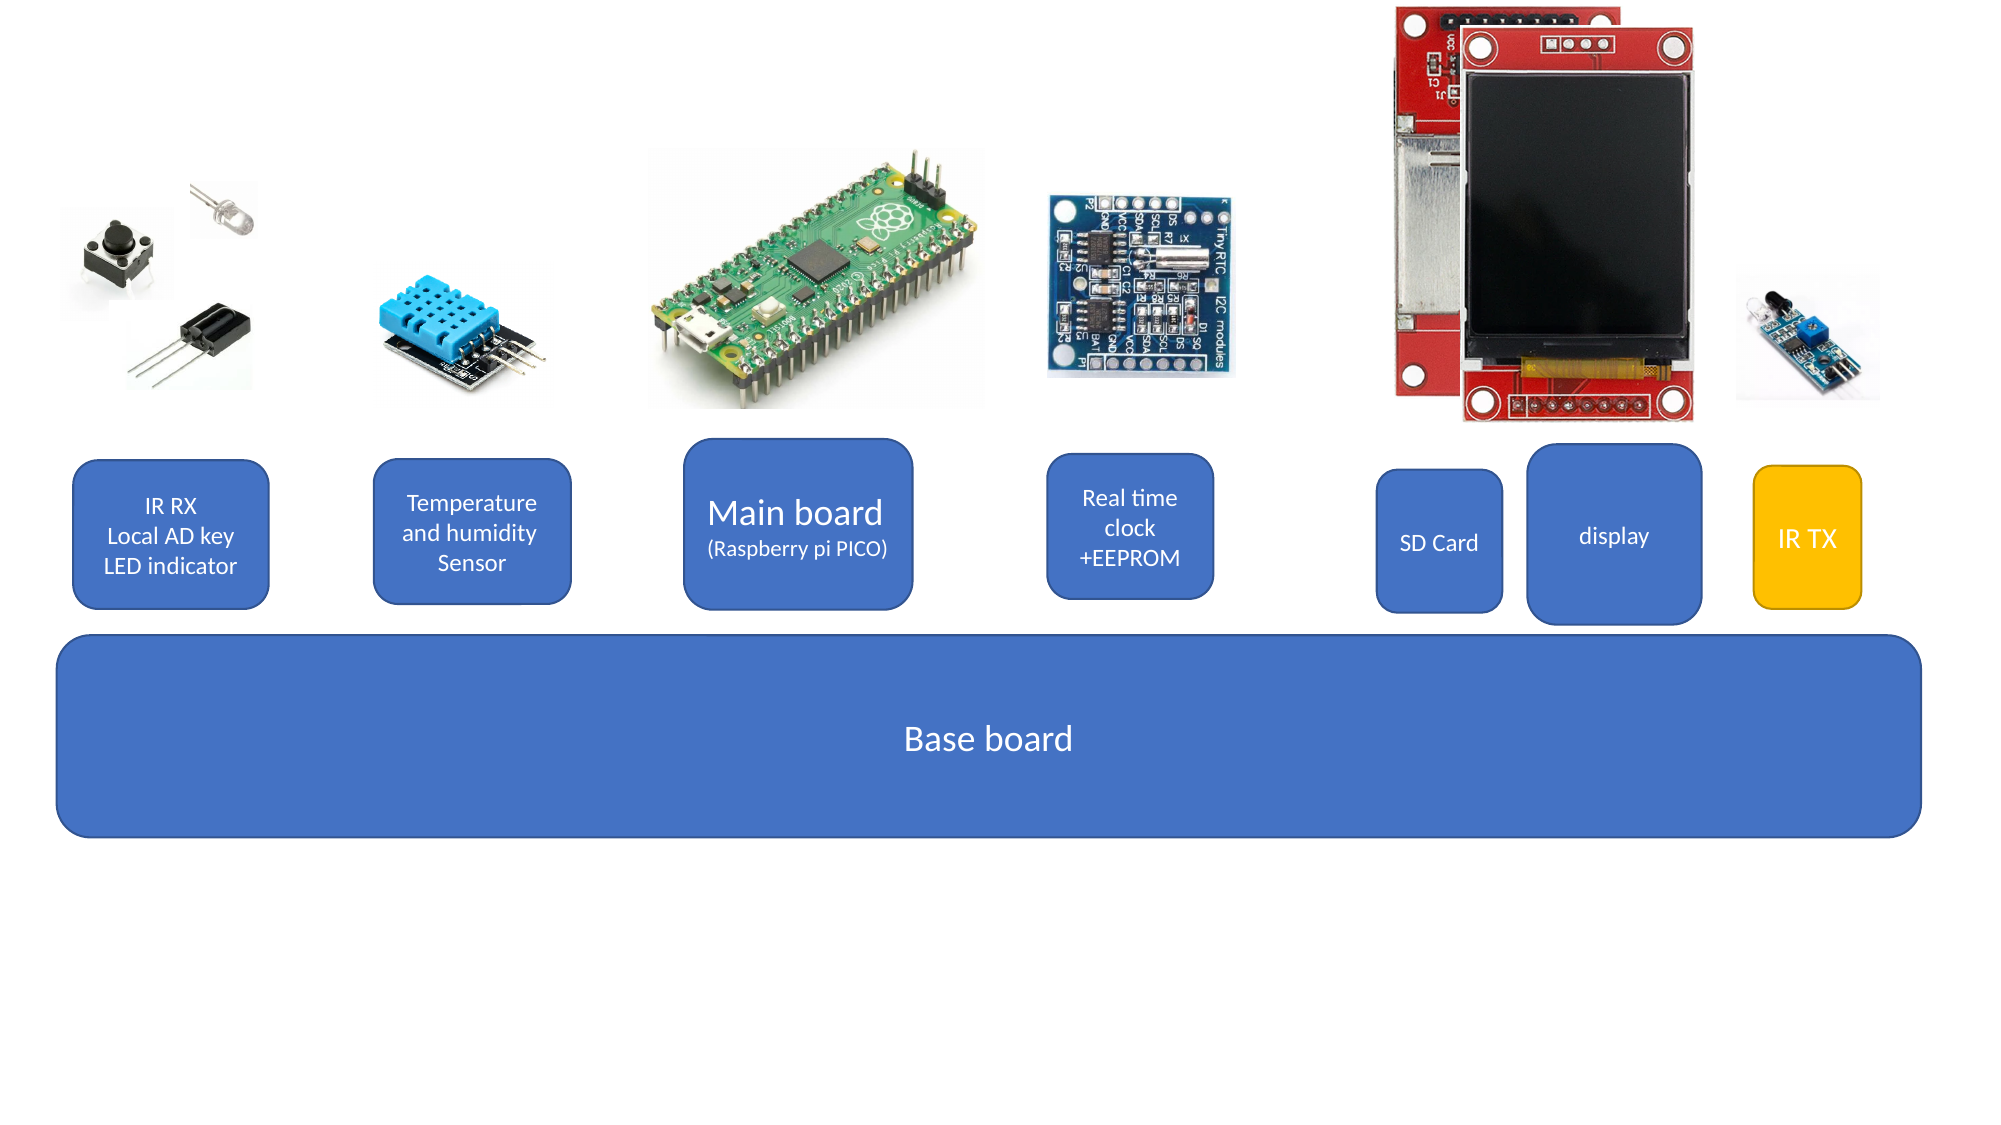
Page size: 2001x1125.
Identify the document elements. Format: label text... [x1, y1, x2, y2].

picture [1389, 1, 1695, 423]
picture [1736, 264, 1880, 408]
text_box Main board (Raspberry pi PICO) [683, 437, 914, 611]
text_box SD Card [1375, 468, 1504, 614]
text_box display [1526, 443, 1703, 626]
picture [60, 207, 269, 390]
text_box IR TX [1752, 464, 1863, 610]
picture [190, 181, 258, 239]
picture [1047, 191, 1236, 378]
text_box [1092, 512, 1143, 563]
text_box IR RX Local AD key LED indicator [72, 459, 270, 610]
text_box Base board [55, 634, 1923, 839]
text_box Real time clock +EEPROM [1046, 452, 1215, 600]
text_box Temperature and humidity Sensor [372, 458, 572, 606]
picture [373, 261, 554, 408]
picture [648, 148, 985, 409]
